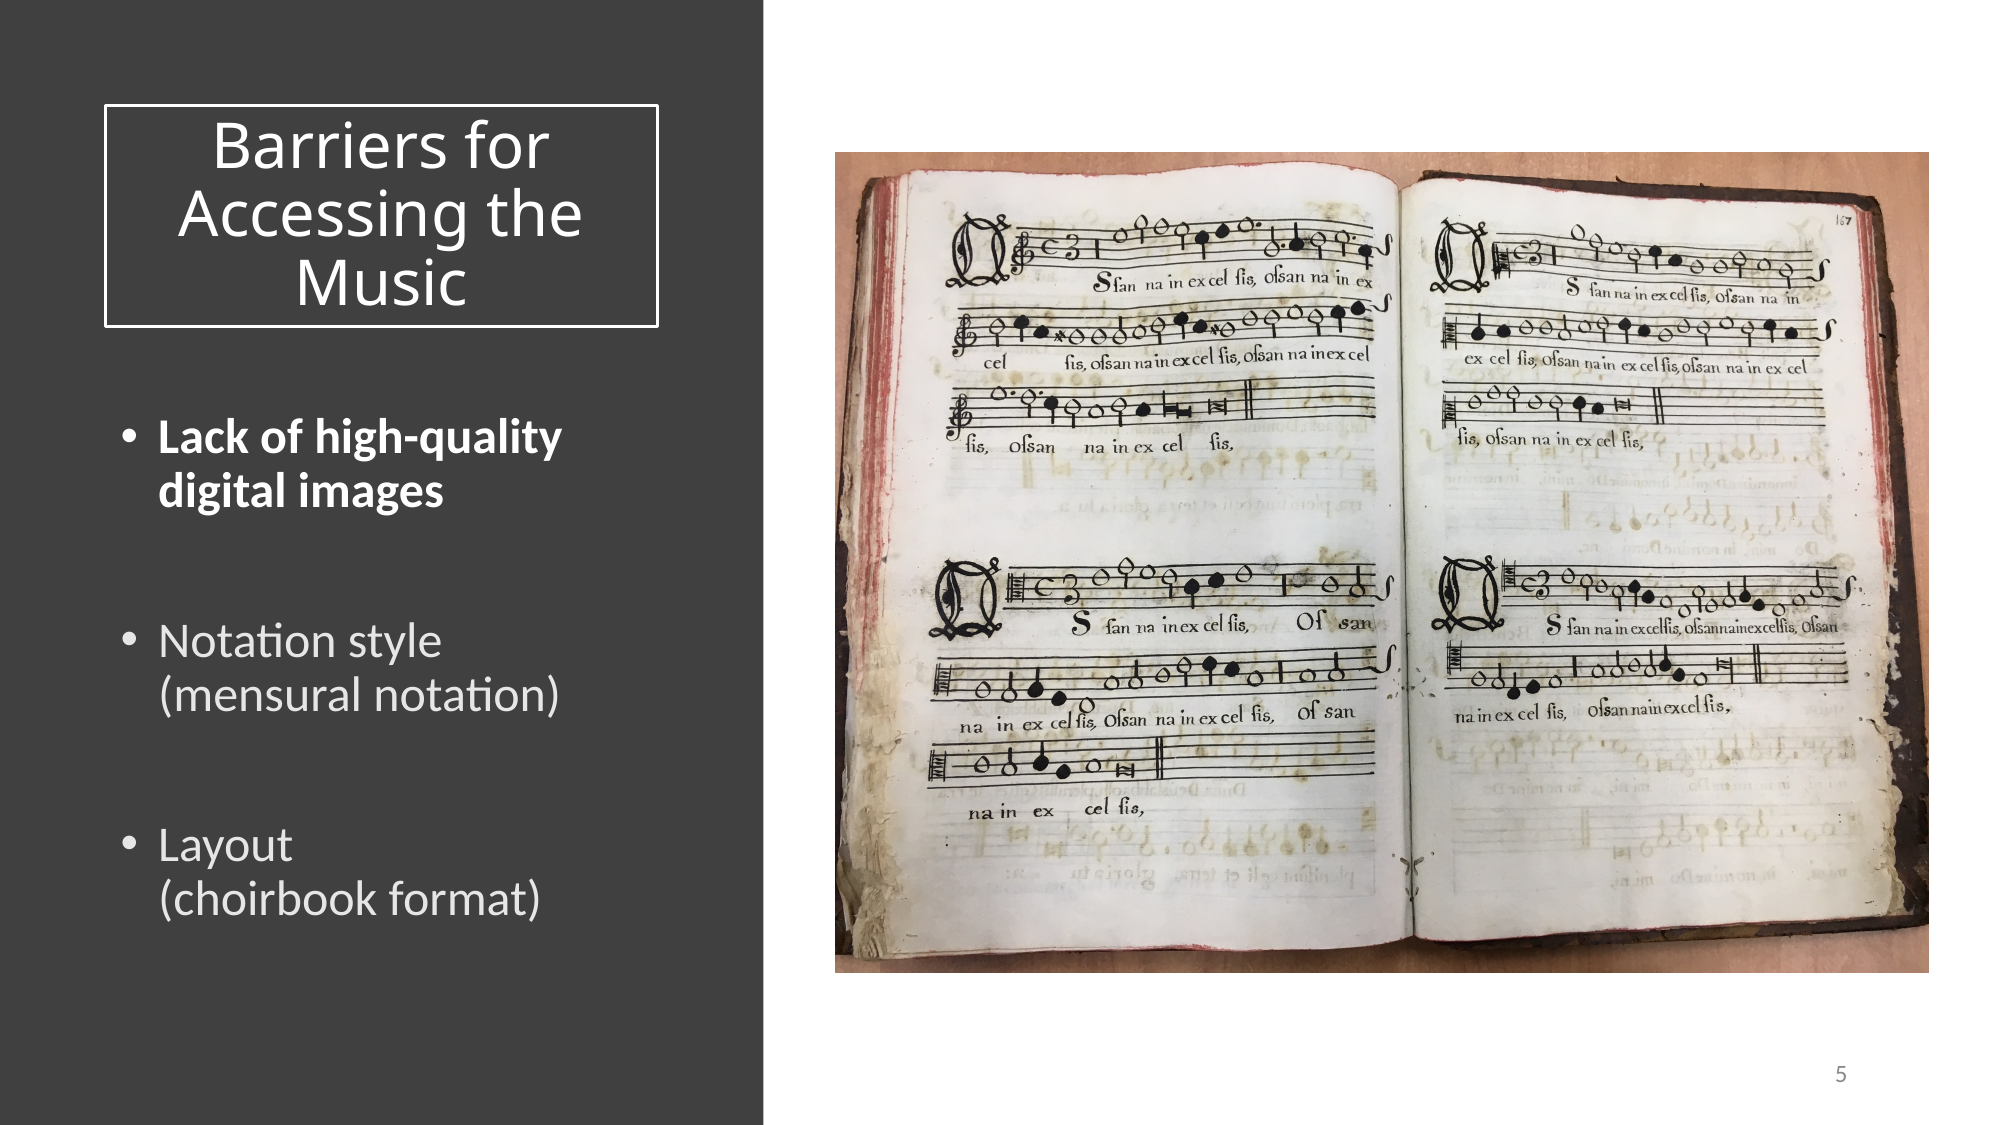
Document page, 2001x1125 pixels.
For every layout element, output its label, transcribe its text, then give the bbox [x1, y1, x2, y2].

text_box [0, 0, 764, 1125]
list Lack of high-quality digital images Notation style (mensural notation) Layout (choirbook format) [105, 403, 658, 1020]
picture [835, 152, 1929, 973]
title Barriers for Accessing the Music [105, 105, 658, 327]
slide_number 5 [1412, 1042, 1863, 1103]
